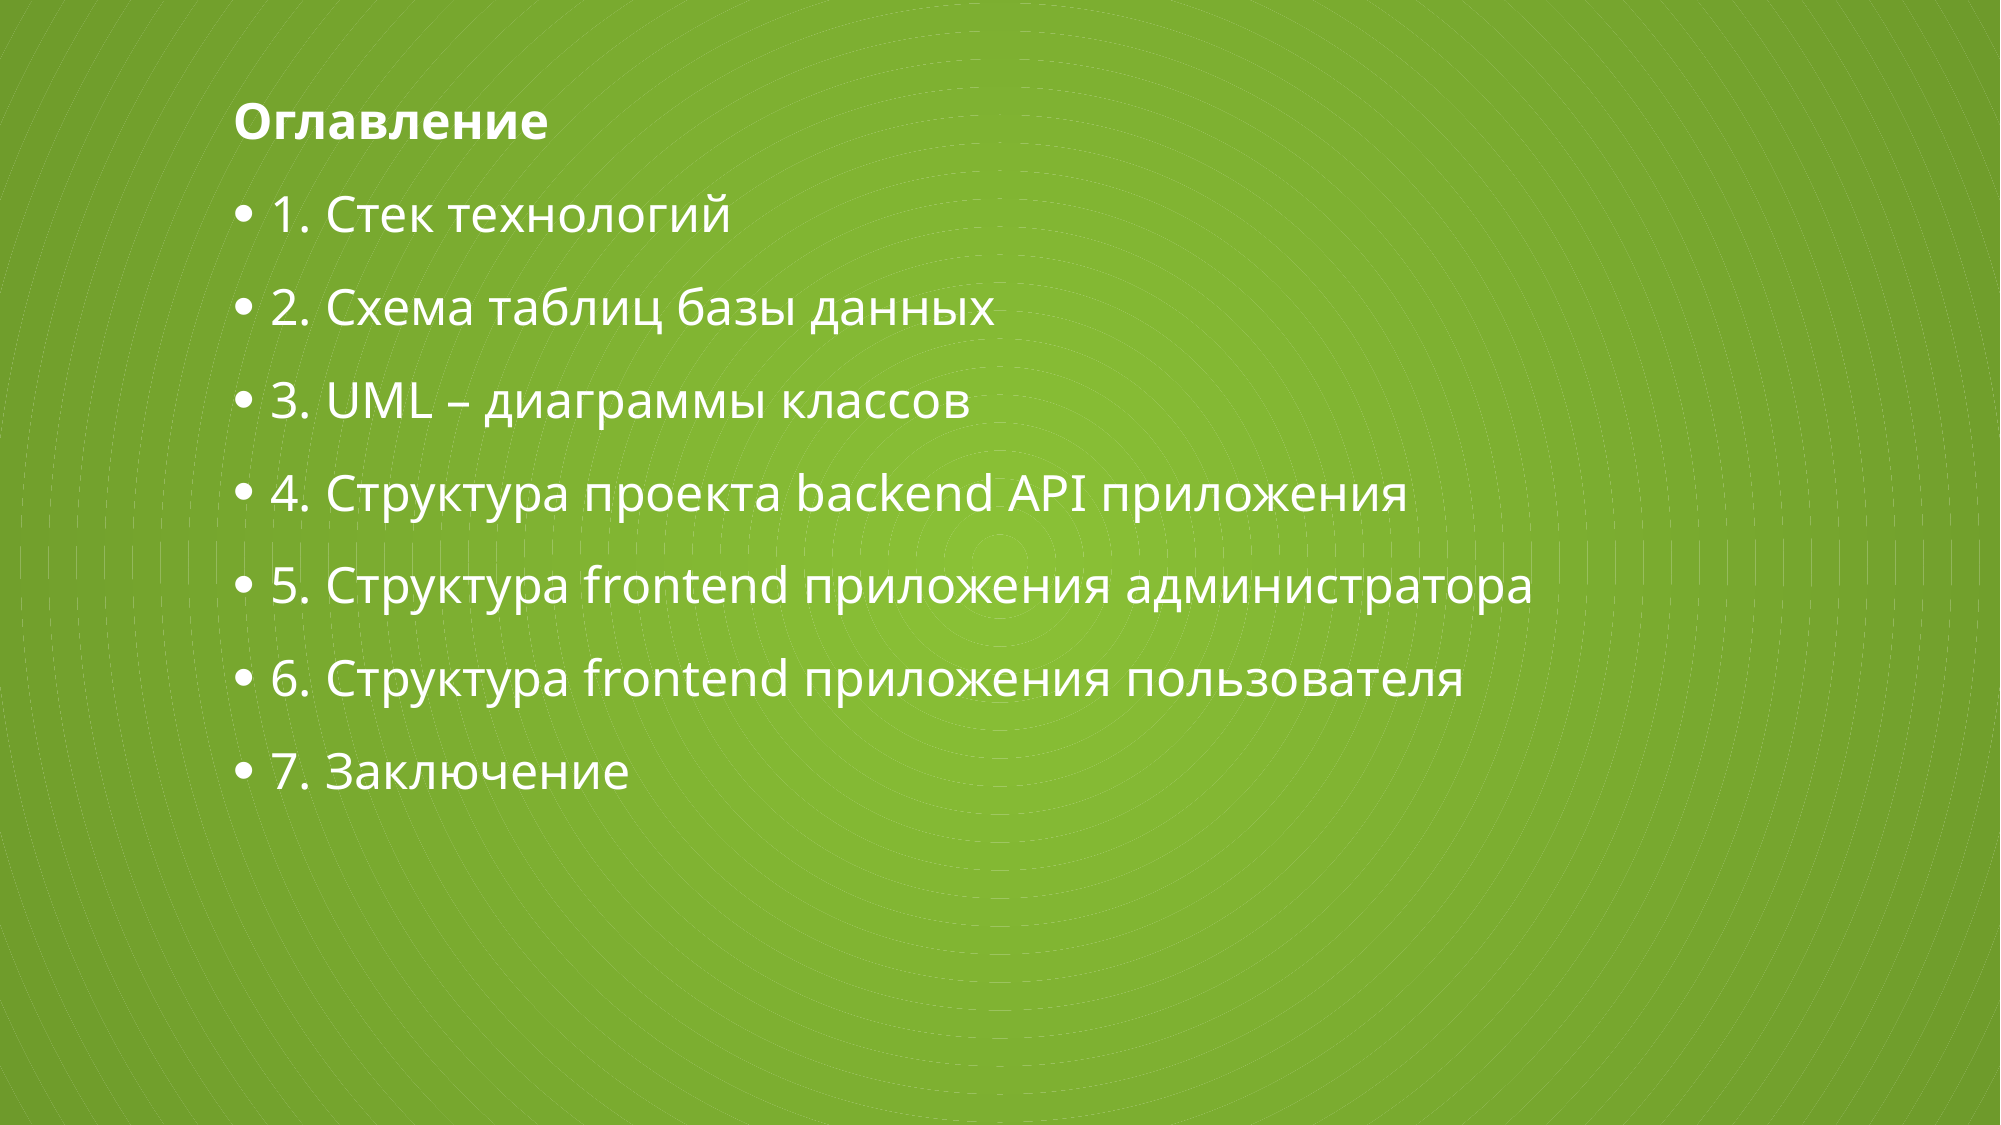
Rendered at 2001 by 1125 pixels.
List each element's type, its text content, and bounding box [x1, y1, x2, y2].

list Оглавление 1. Стек технологий 2. Схема таблиц базы данных 3. UML – диаграммы классов 4. Структура проекта backend API приложения 5. Структура frontend приложения администратора 6. Структура frontend приложения пользователя 7. Заключение [217, 70, 1813, 1097]
